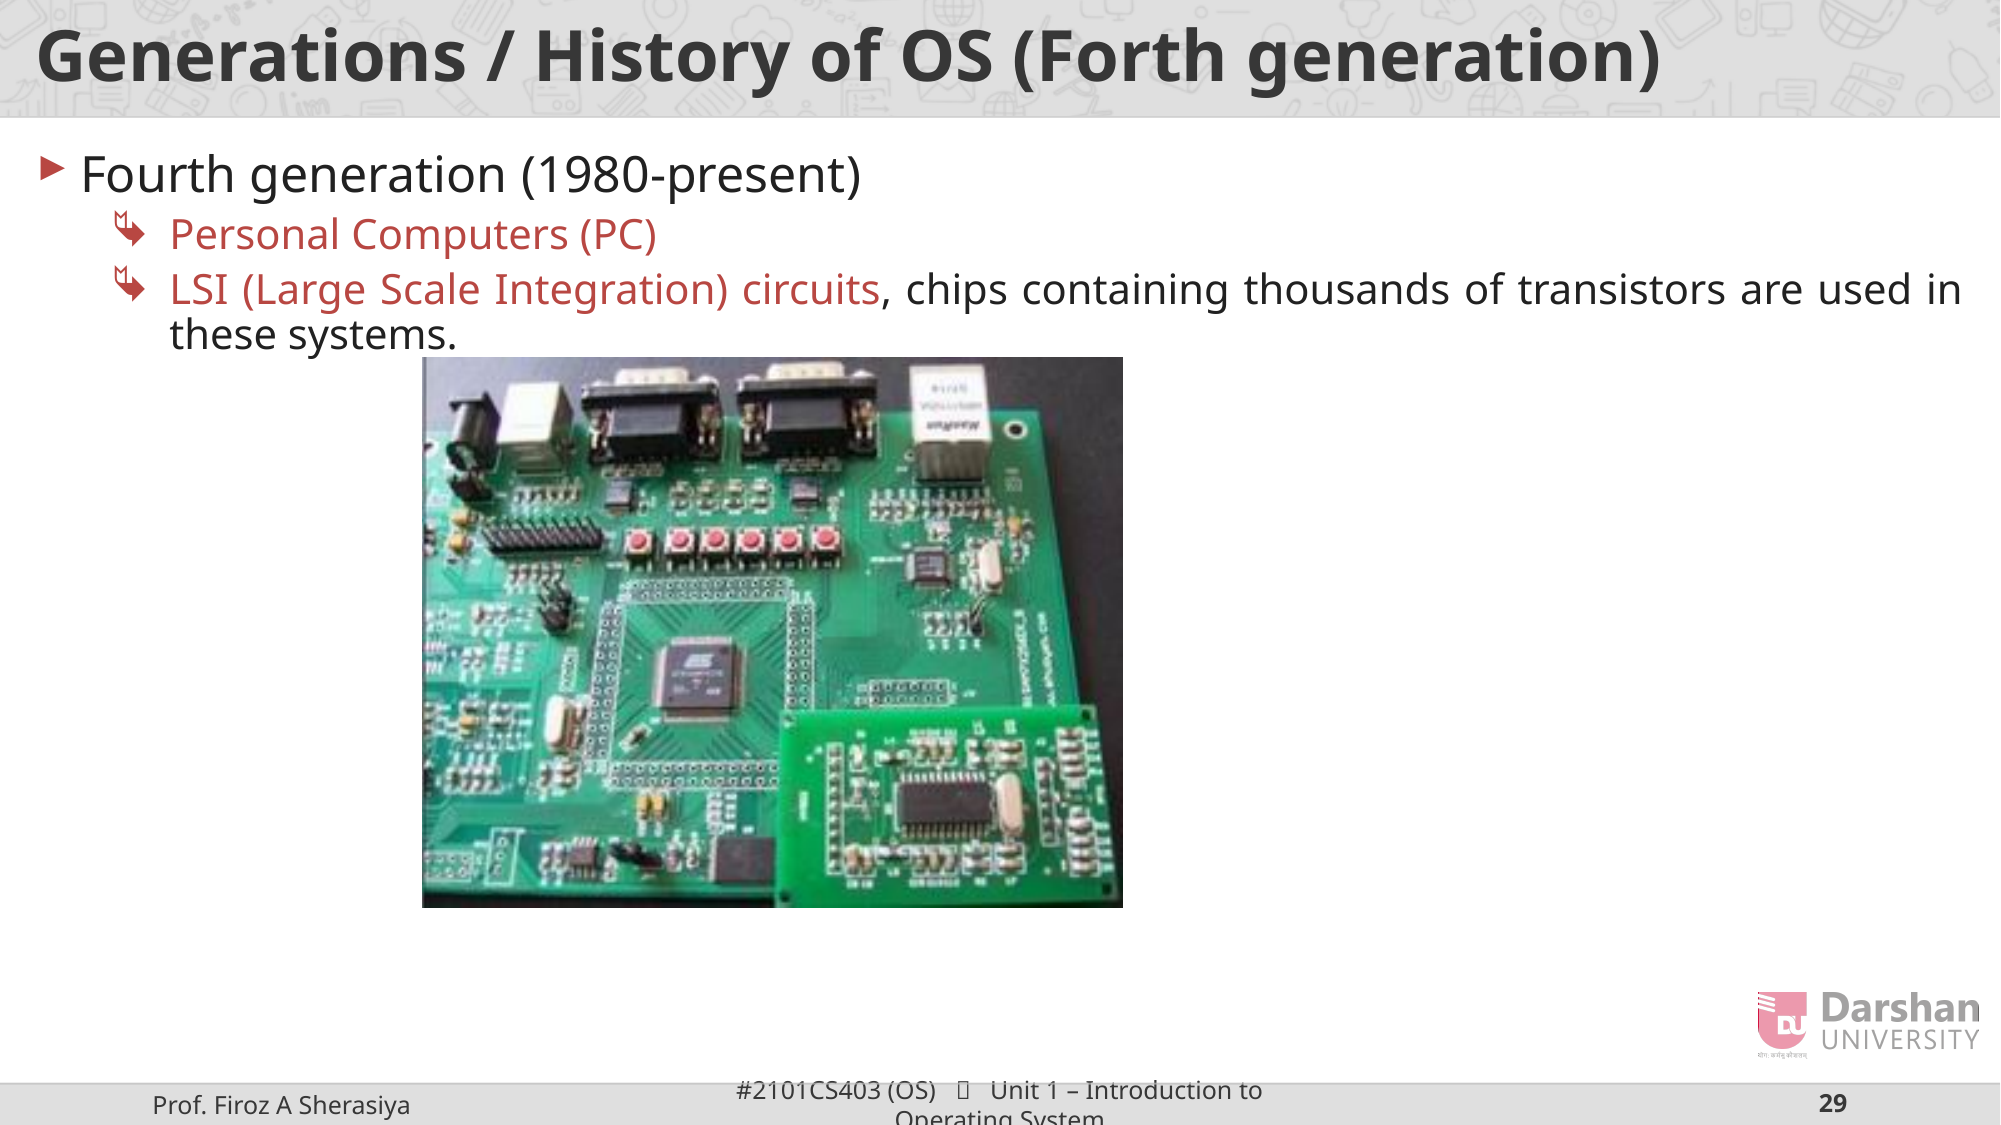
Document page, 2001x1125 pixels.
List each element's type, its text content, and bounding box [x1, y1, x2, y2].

picture [422, 357, 1123, 908]
title Generations / History of OS (Forth generation) [0, 0, 2000, 117]
list Fourth generation (1980-present) Personal Computers (PC) LSI (Large Scale Integration) circuits, chips containing thousands of transistors are used in these systems. [21, 141, 1979, 1059]
